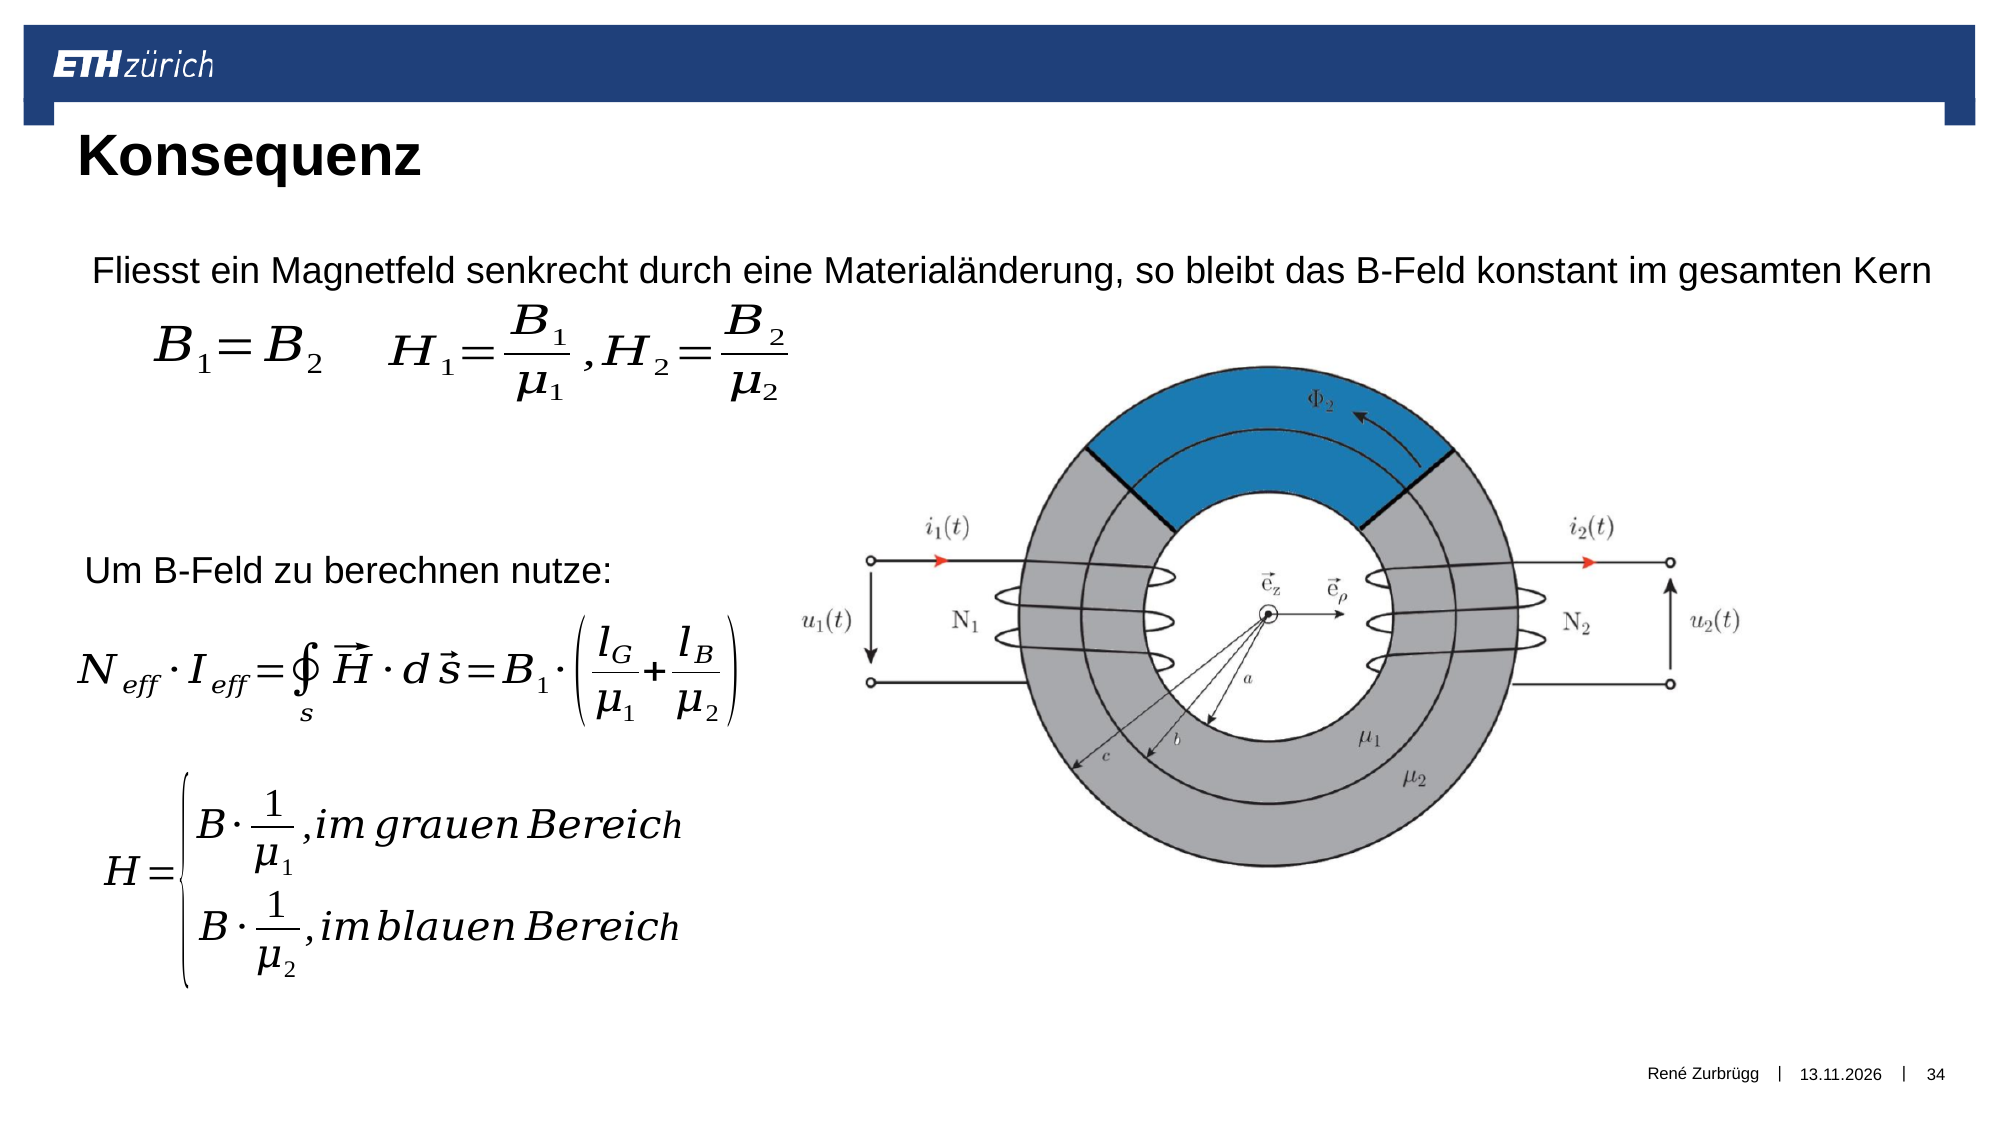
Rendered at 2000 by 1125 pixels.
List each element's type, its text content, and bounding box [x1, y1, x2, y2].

title Konsequenz [53, 99, 1947, 266]
text_box Um B-Feld zu berechnen nutze: [69, 538, 628, 599]
text_box Fliesst ein Magnetfeld senkrecht durch eine Materialänderung, so bleibt das B-Feld konstant im gesamten Kern [77, 238, 1948, 299]
slide_number 34 [1906, 1034, 1966, 1112]
picture [793, 283, 1773, 890]
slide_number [1790, 1034, 1892, 1112]
footer René Zurbrügg [999, 1034, 1760, 1111]
